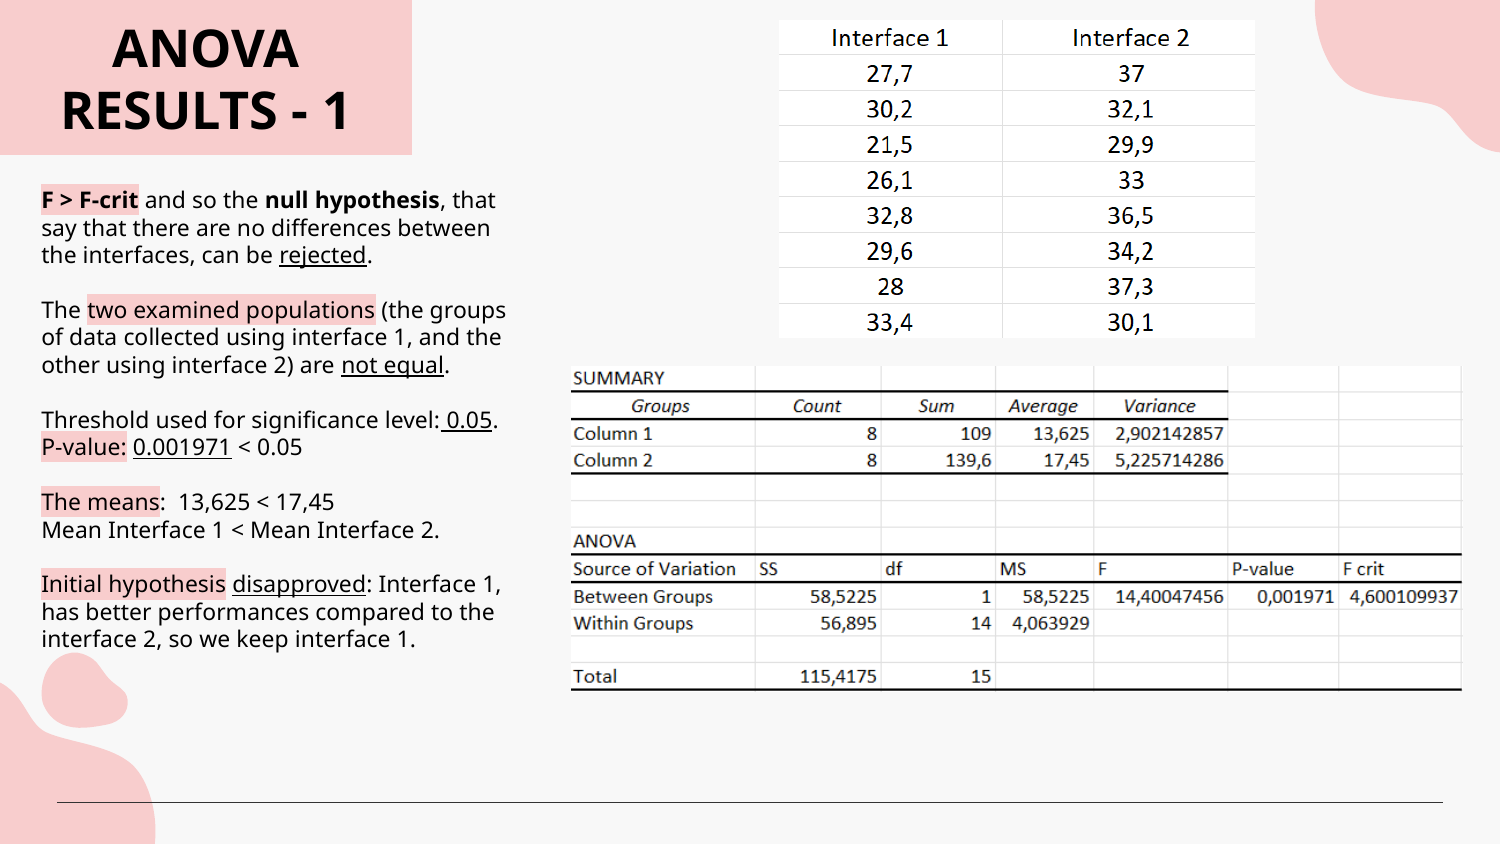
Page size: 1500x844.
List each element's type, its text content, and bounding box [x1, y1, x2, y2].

picture [778, 20, 1255, 339]
text_box ANOVA RESULTS - 1 [0, 0, 412, 155]
picture [570, 366, 1463, 693]
text_box F > F-crit and so the null hypothesis, that say that there are no differences between the interfaces, can be rejected. The two examined populations (the groups of data collected using interface 1, and the other using interface 2) are not equal. Threshold used for significance level: 0.05. P-value: 0.001971 < 0.05 The means: 13,625 < 17,45 Mean Interface 1 < Mean Interface 2. Initial hypothesis disapproved: Interface 1, has better performances compared to the interface 2, so we keep interface 1. [26, 170, 533, 668]
